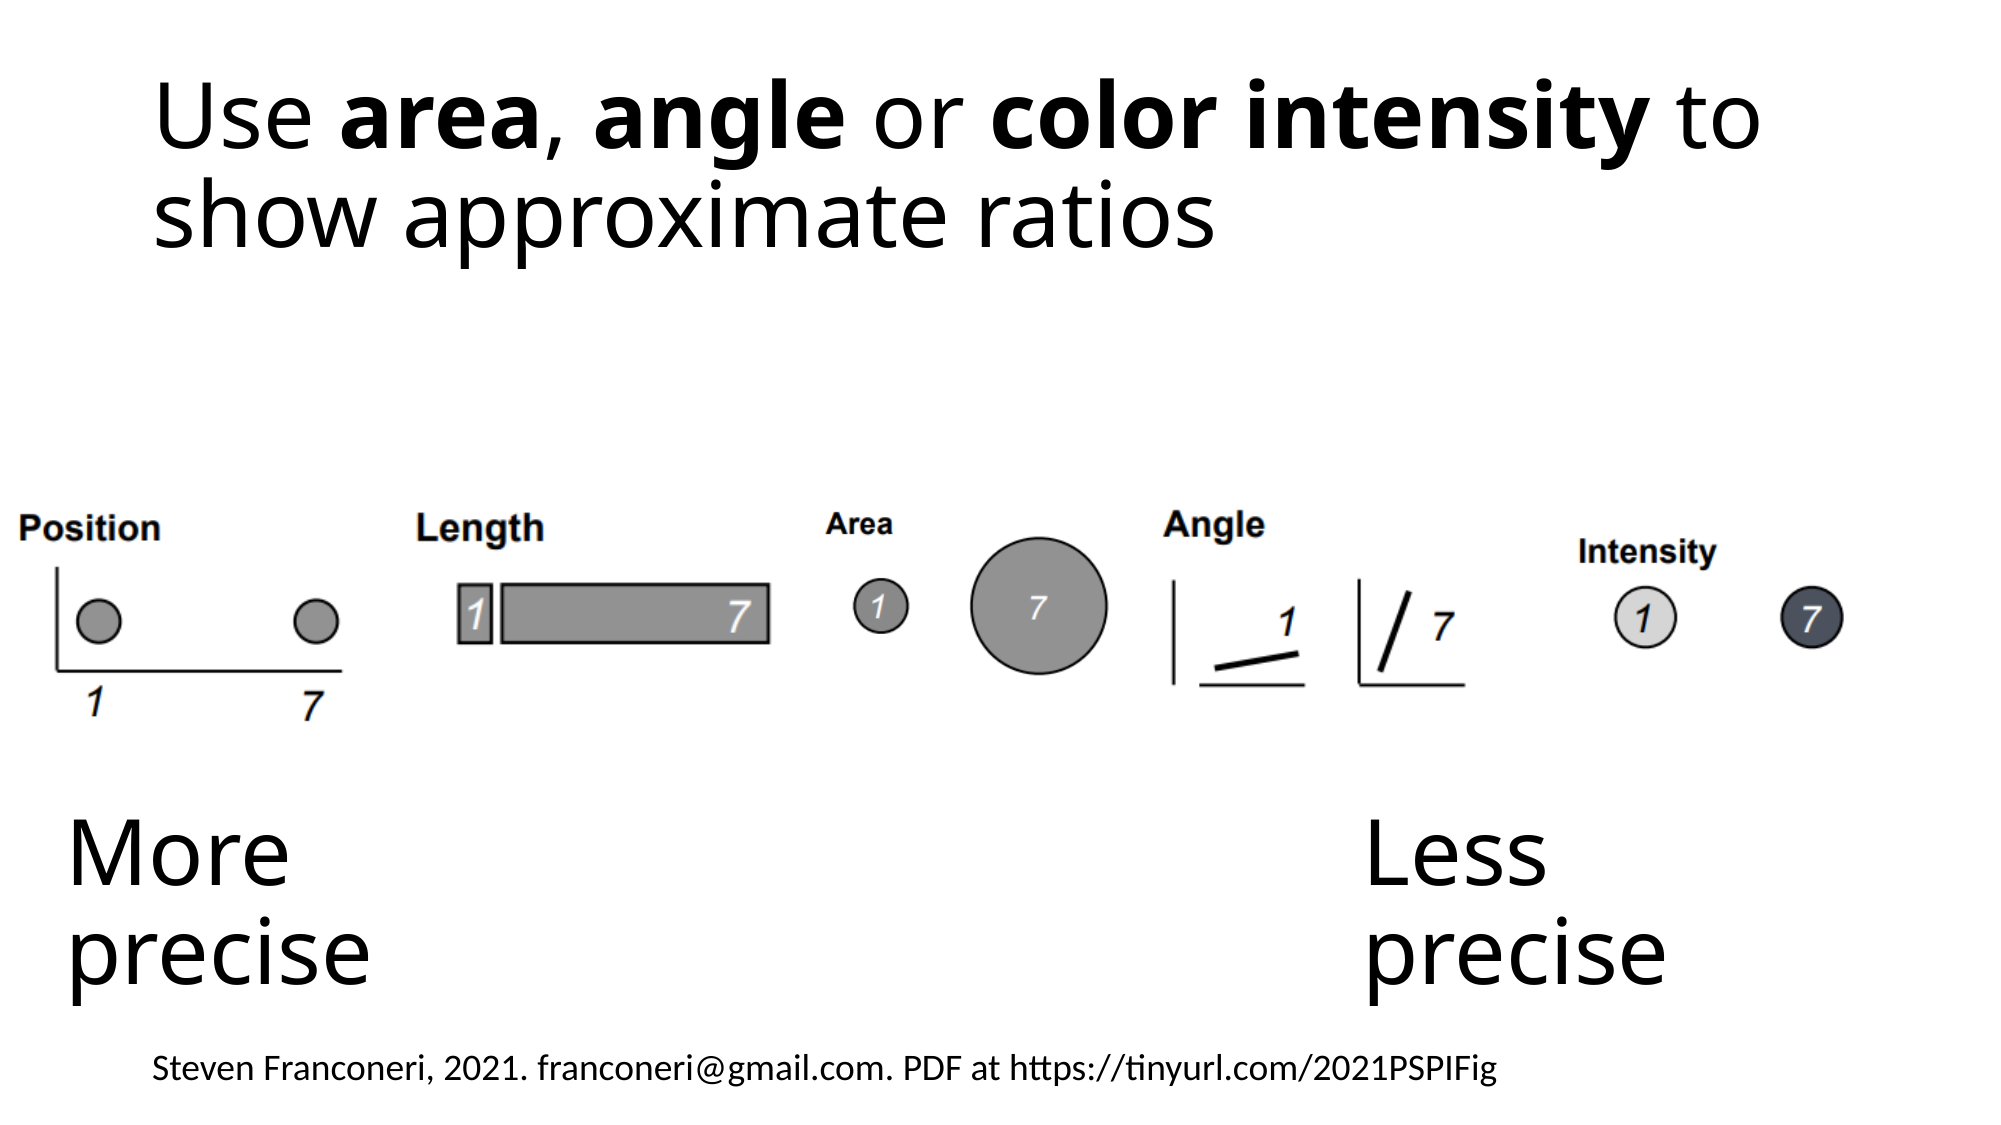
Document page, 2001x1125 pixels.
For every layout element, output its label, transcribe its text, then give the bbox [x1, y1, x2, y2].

text_box Less precise [1347, 796, 1863, 1014]
picture [1563, 511, 1886, 689]
picture [1129, 493, 1502, 707]
picture [0, 463, 1123, 743]
text_box More precise [50, 796, 566, 1014]
text_box Steven Franconeri, 2021. franconeri@gmail.com. PDF at https://tinyurl.com/2021PSPIFig [137, 1035, 1839, 1096]
title Use area, angle or color intensity to show approximate ratios [137, 59, 1863, 278]
